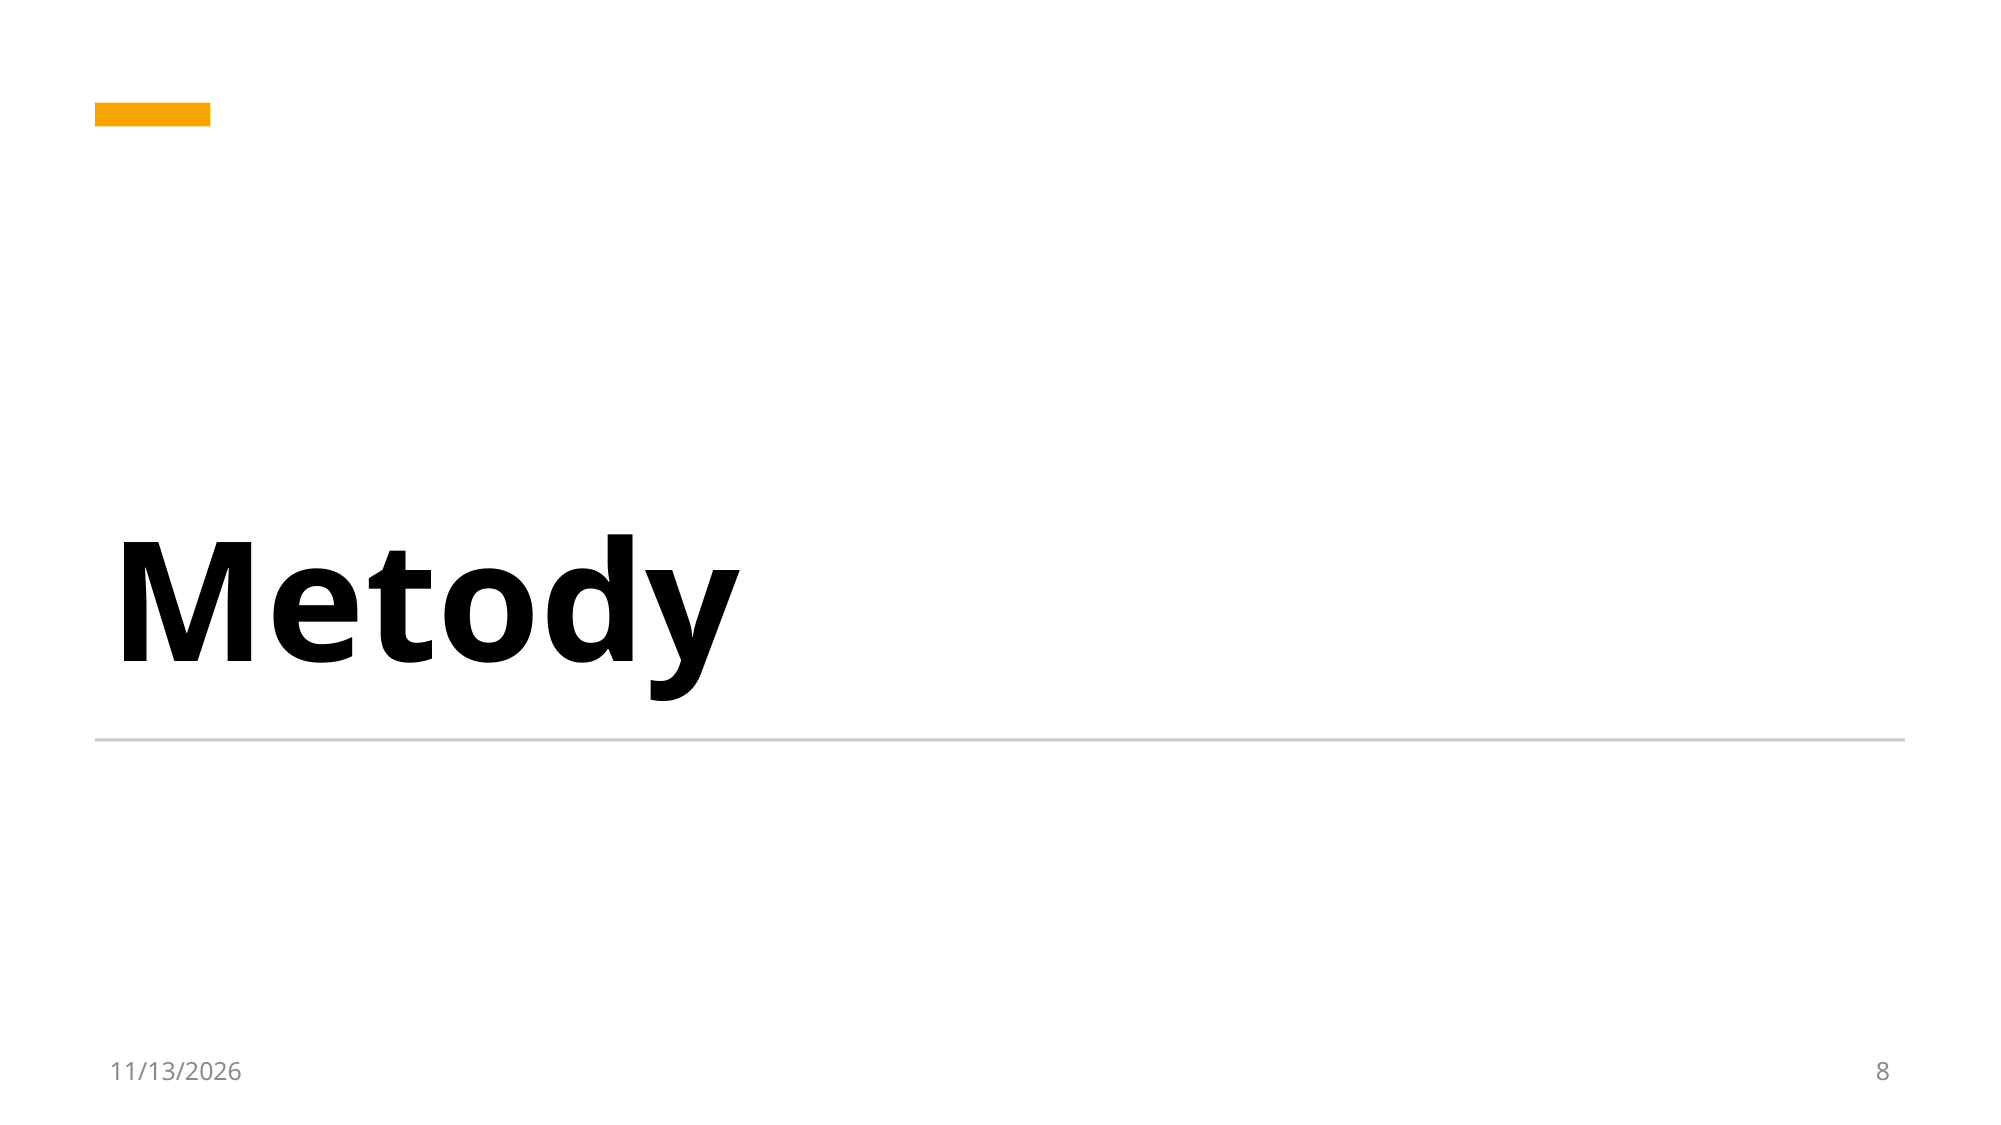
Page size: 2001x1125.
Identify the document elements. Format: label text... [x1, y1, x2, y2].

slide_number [94, 1042, 545, 1103]
title Metody [94, 184, 1905, 705]
slide_number 8 [1455, 1042, 1905, 1103]
